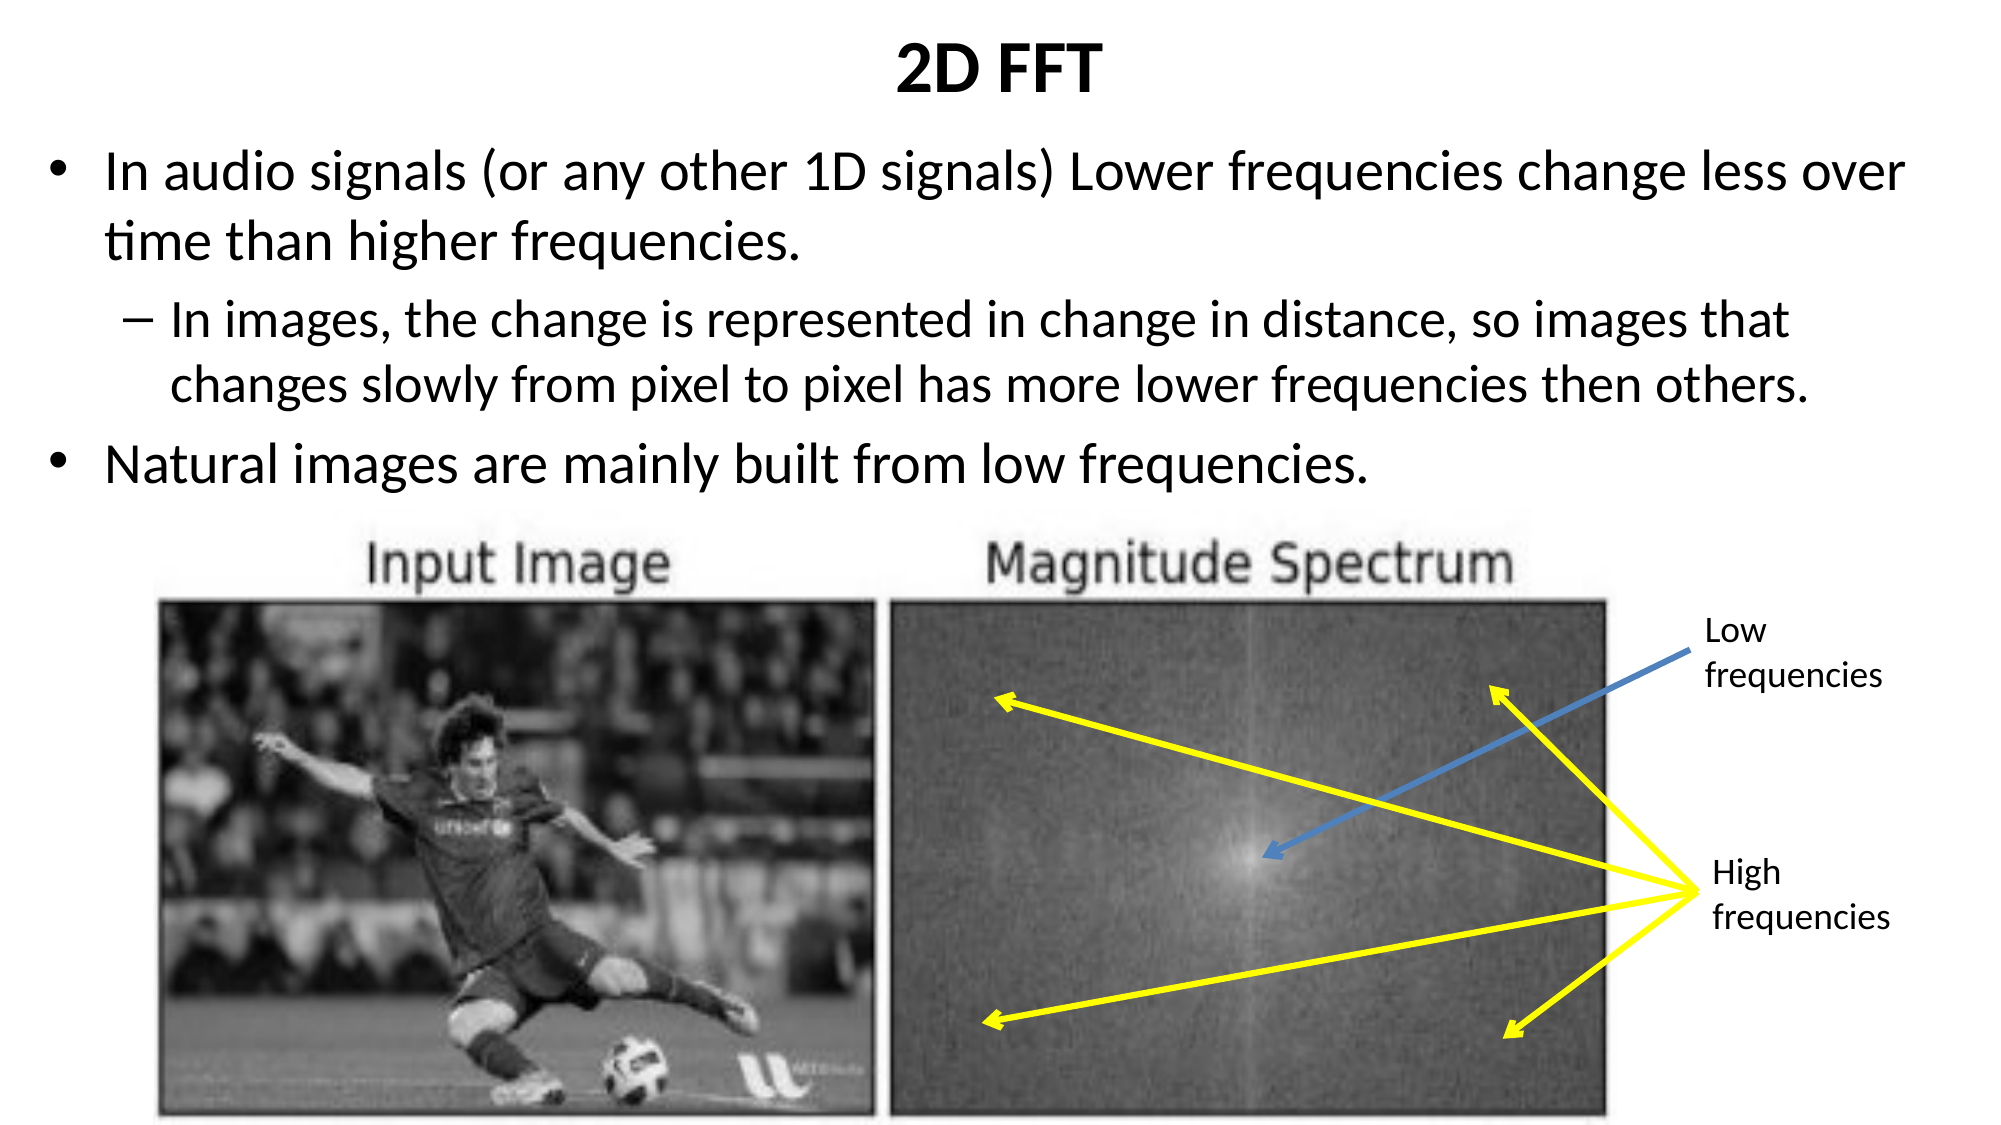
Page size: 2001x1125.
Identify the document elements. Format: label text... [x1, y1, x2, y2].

title 2D FFT [33, 0, 1967, 125]
list In audio signals (or any other 1D signals) Lower frequencies change less over time than higher frequencies. In images, the change is represented in change in distance, so images that changes slowly from pixel to pixel has more lower frequencies then others. Natural images are mainly built from low frequencies. [33, 125, 1967, 1063]
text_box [153, 508, 1925, 1125]
